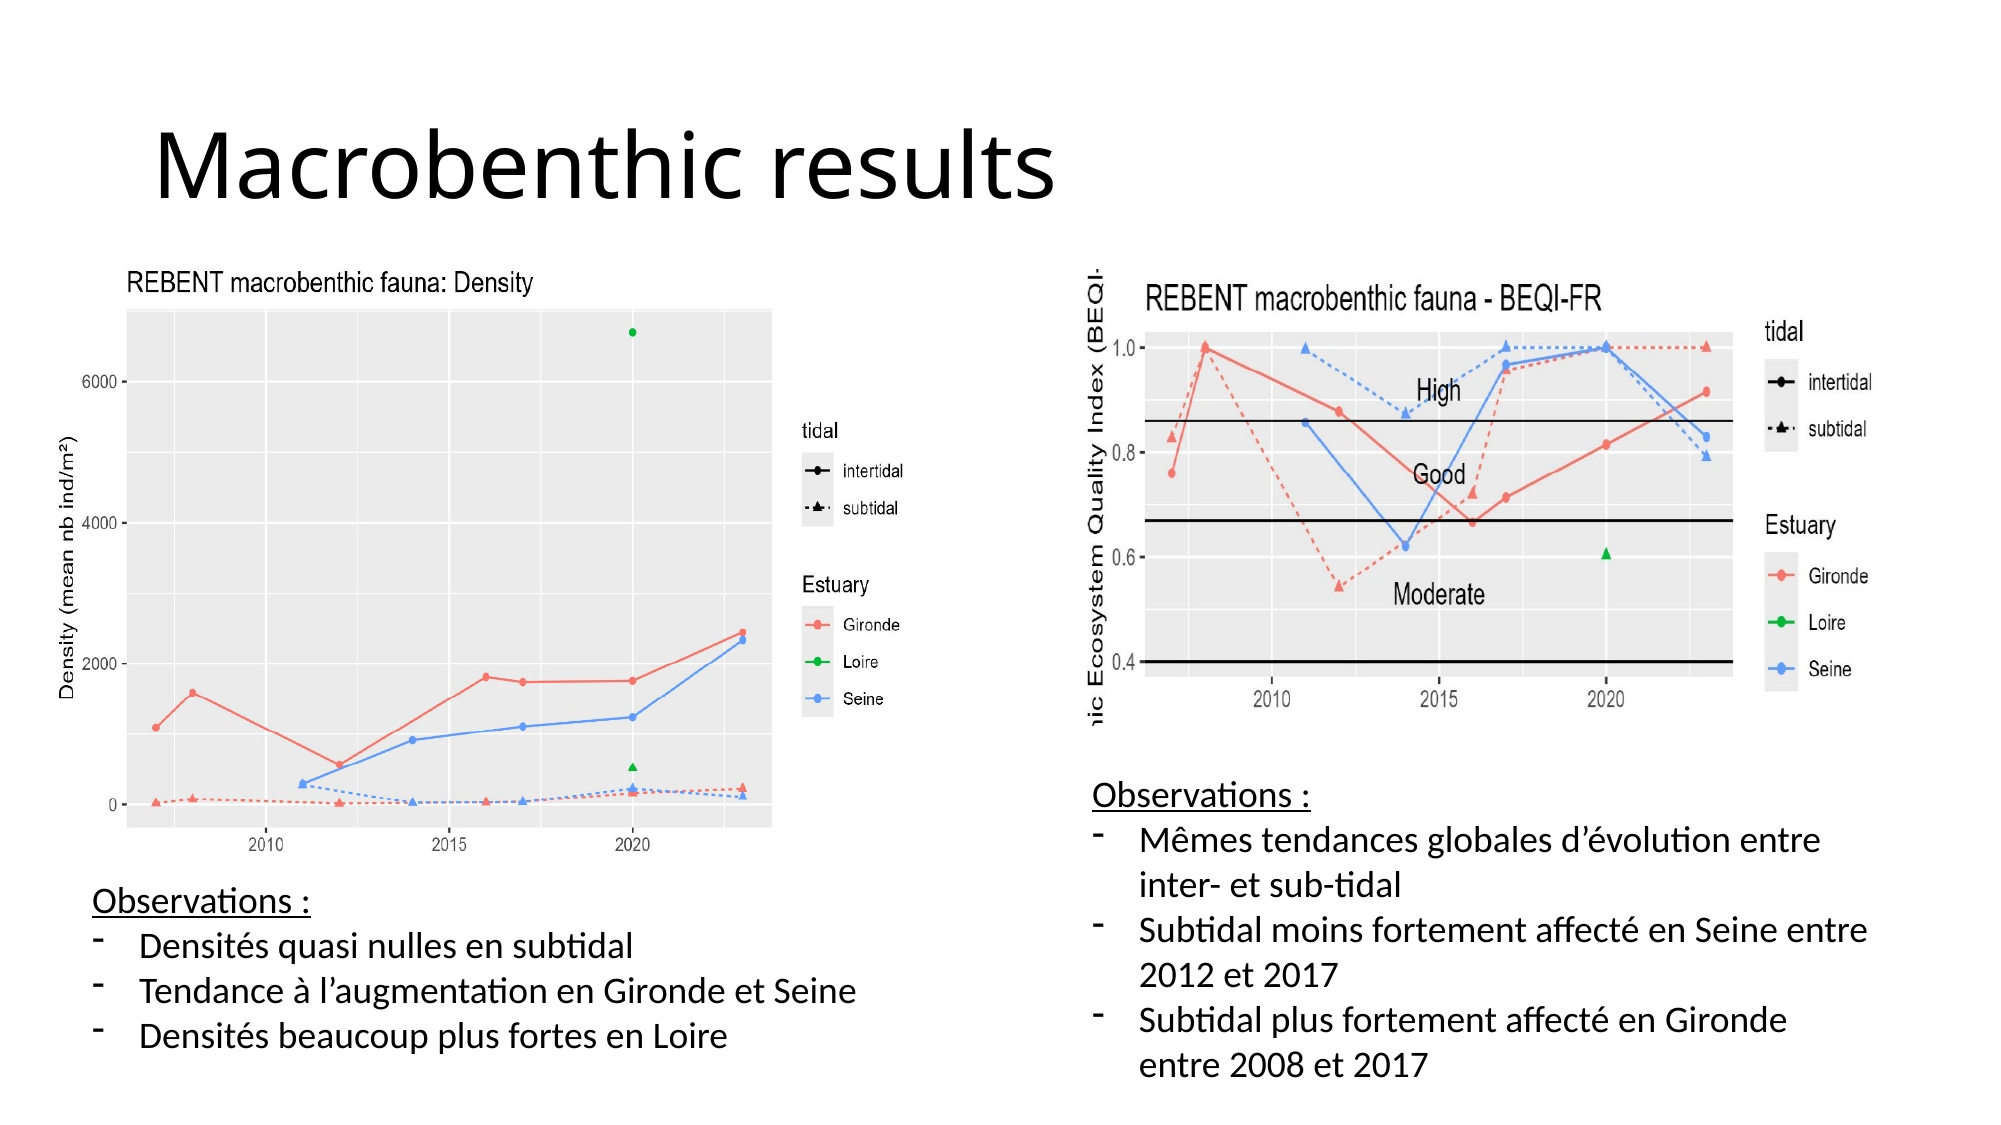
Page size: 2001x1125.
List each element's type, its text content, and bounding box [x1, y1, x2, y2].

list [49, 259, 923, 866]
title Macrobenthic results [137, 59, 1863, 278]
text_box Observations : Mêmes tendances globales d’évolution entre inter- et sub-tidal Subtidal moins fortement affecté en Seine entre 2012 et 2017 Subtidal plus fortement affecté en Gironde entre 2008 et 2017 [1077, 762, 1893, 1092]
picture [1077, 269, 1893, 726]
text_box Observations : Densités quasi nulles en subtidal Tendance à l’augmentation en Gironde et Seine Densités beaucoup plus fortes en Loire [77, 868, 1078, 1063]
